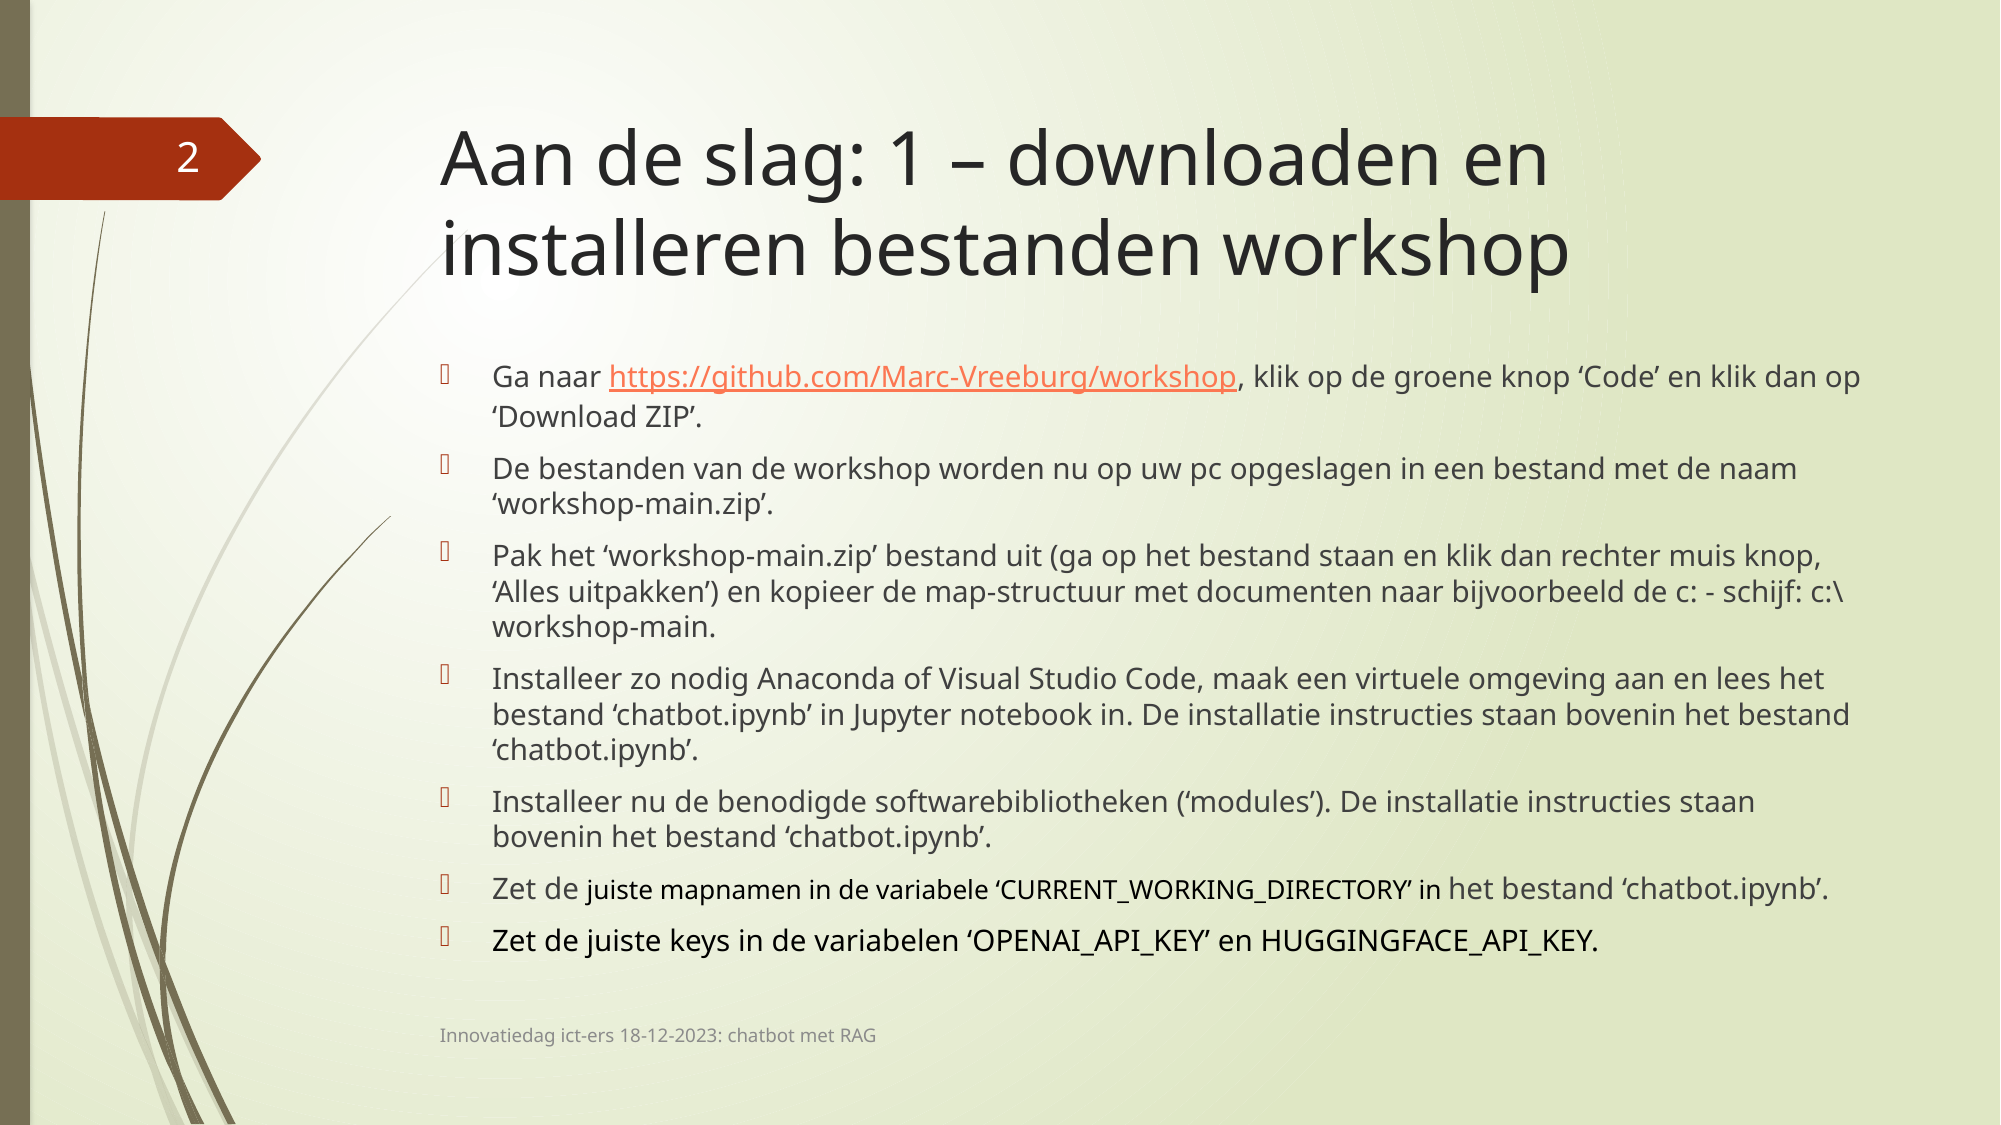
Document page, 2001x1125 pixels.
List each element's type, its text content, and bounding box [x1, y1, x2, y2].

footer Innovatiedag ict-ers 18-12-2023: chatbot met RAG [424, 1006, 1675, 1067]
list Ga naar https://github.com/Marc-Vreeburg/workshop, klik op de groene knop ‘Code’ en klik dan op ‘Download ZIP’. De bestanden van de workshop worden nu op uw pc opgeslagen in een bestand met de naam ‘workshop-main.zip’. Pak het ‘workshop-main.zip’ bestand uit (ga op het bestand staan en klik dan rechter muis knop, ‘Alles uitpakken’) en kopieer de map-structuur met documenten naar bijvoorbeeld de c: - schijf: c:\workshop-main. Installeer zo nodig Anaconda of Visual Studio Code, maak een virtuele omgeving aan en lees het bestand ‘chatbot.ipynb’ in Jupyter notebook in. De installatie instructies staan bovenin het bestand ‘chatbot.ipynb’. Installeer nu de benodigde softwarebibliotheken (‘modules’). De installatie instructies staan bovenin het bestand ‘chatbot.ipynb’. Zet de juiste mapnamen in de variabele ‘CURRENT_WORKING_DIRECTORY’ in het bestand ‘chatbot.ipynb’. Zet de juiste keys in de variabelen ‘OPENAI_API_KEY’ en HUGGINGFACE_API_KEY. [424, 350, 1888, 970]
slide_number 2 [87, 129, 216, 190]
title Aan de slag: 1 – downloaden en installeren bestanden workshop [425, 102, 1888, 313]
